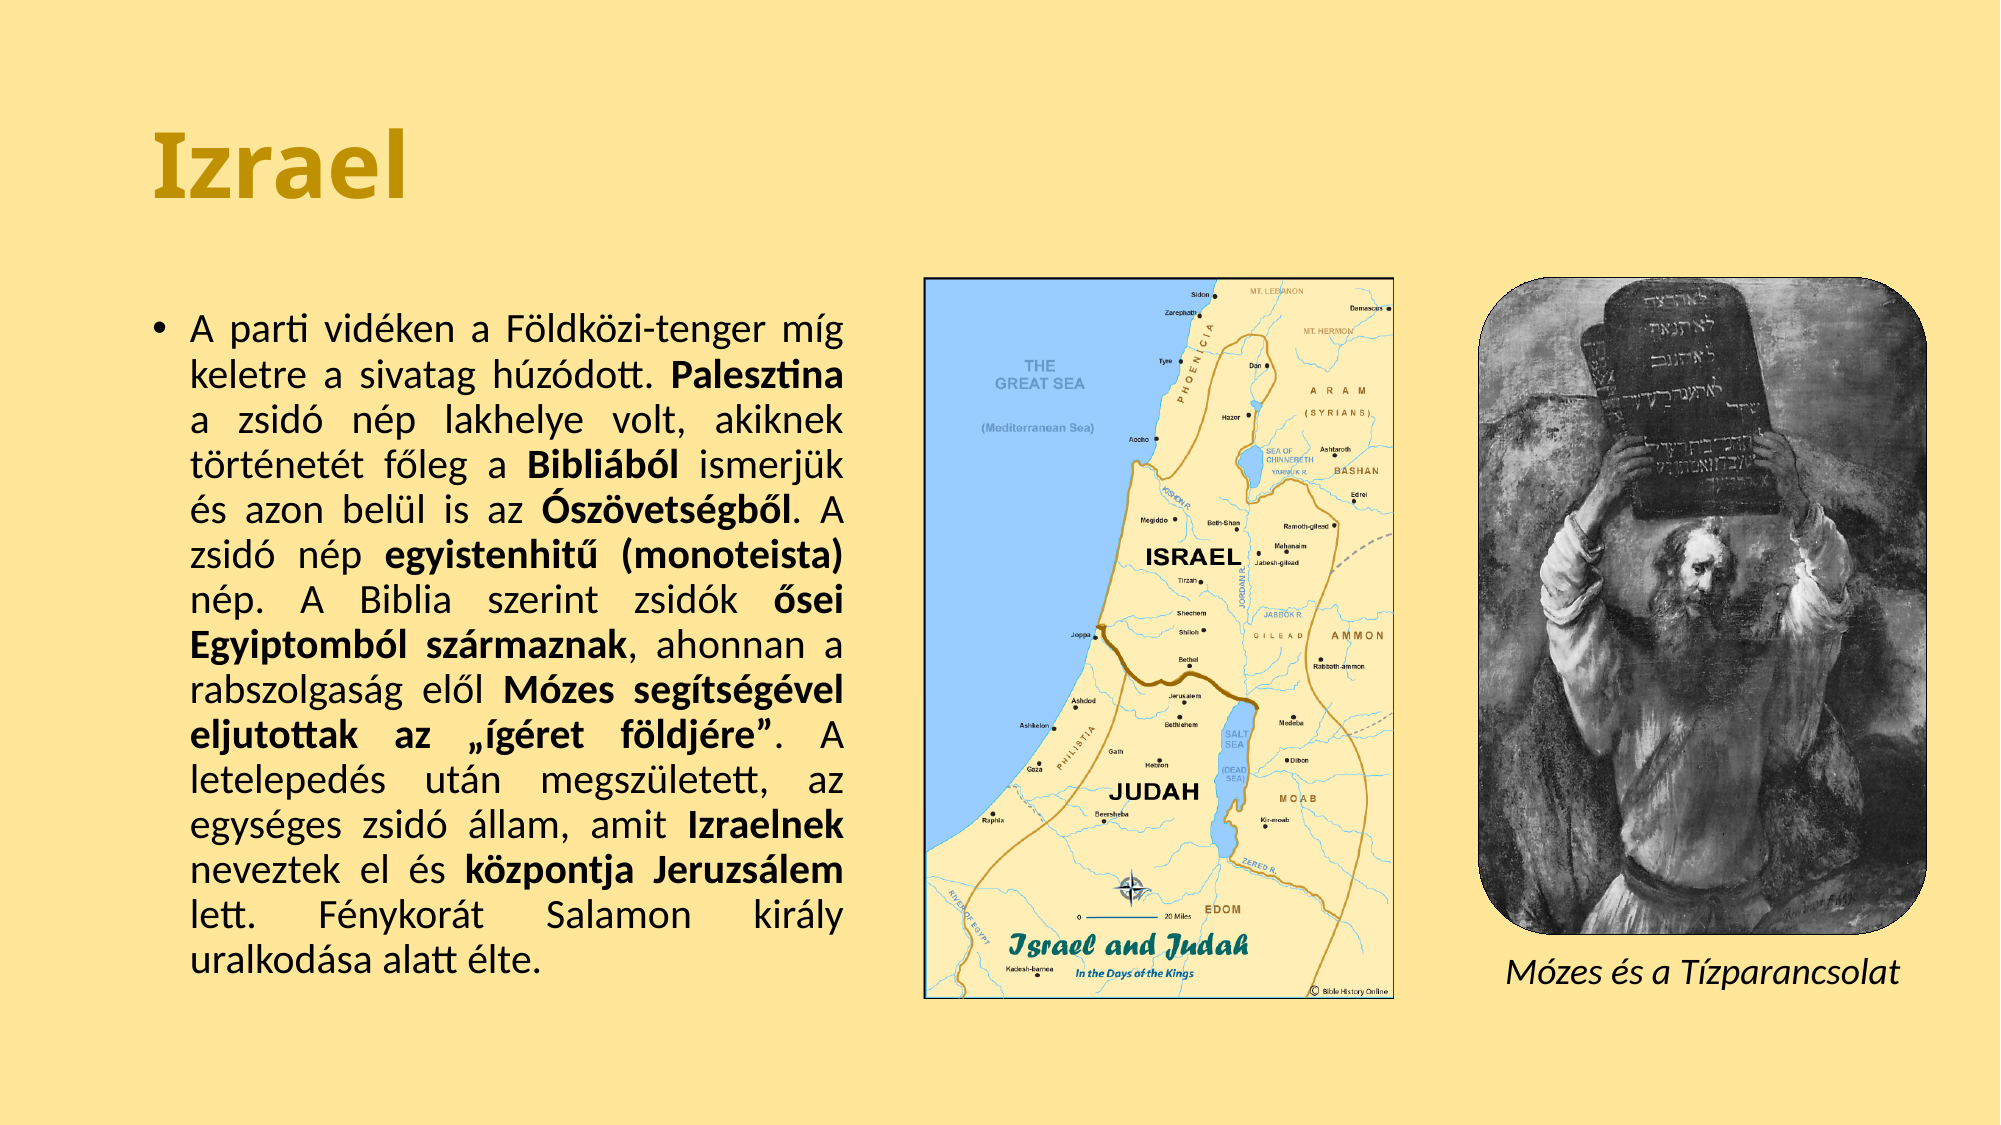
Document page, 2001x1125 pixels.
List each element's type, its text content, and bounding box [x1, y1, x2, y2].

picture [923, 277, 1394, 999]
text_box Mózes és a Tízparancsolat [1490, 939, 1916, 1000]
picture [1478, 277, 1927, 935]
list A parti vidéken a Földközi-tenger míg keletre a sivatag húzódott. Palesztina a zsidó nép lakhelye volt, akiknek történetét főleg a Bibliából ismerjük és azon belül is az Ószövetségből. A zsidó nép egyistenhitű (monoteista) nép. A Biblia szerint zsidók ősei Egyiptomból származnak, ahonnan a rabszolgaság elől Mózes segítségével eljutottak az „ígéret földjére”. A letelepedés után megszületett, az egységes zsidó állam, amit Izraelnek neveztek el és központja Jeruzsálem lett. Fénykorát Salamon király uralkodása alatt élte. [137, 299, 860, 1014]
title Izrael [137, 59, 1863, 278]
